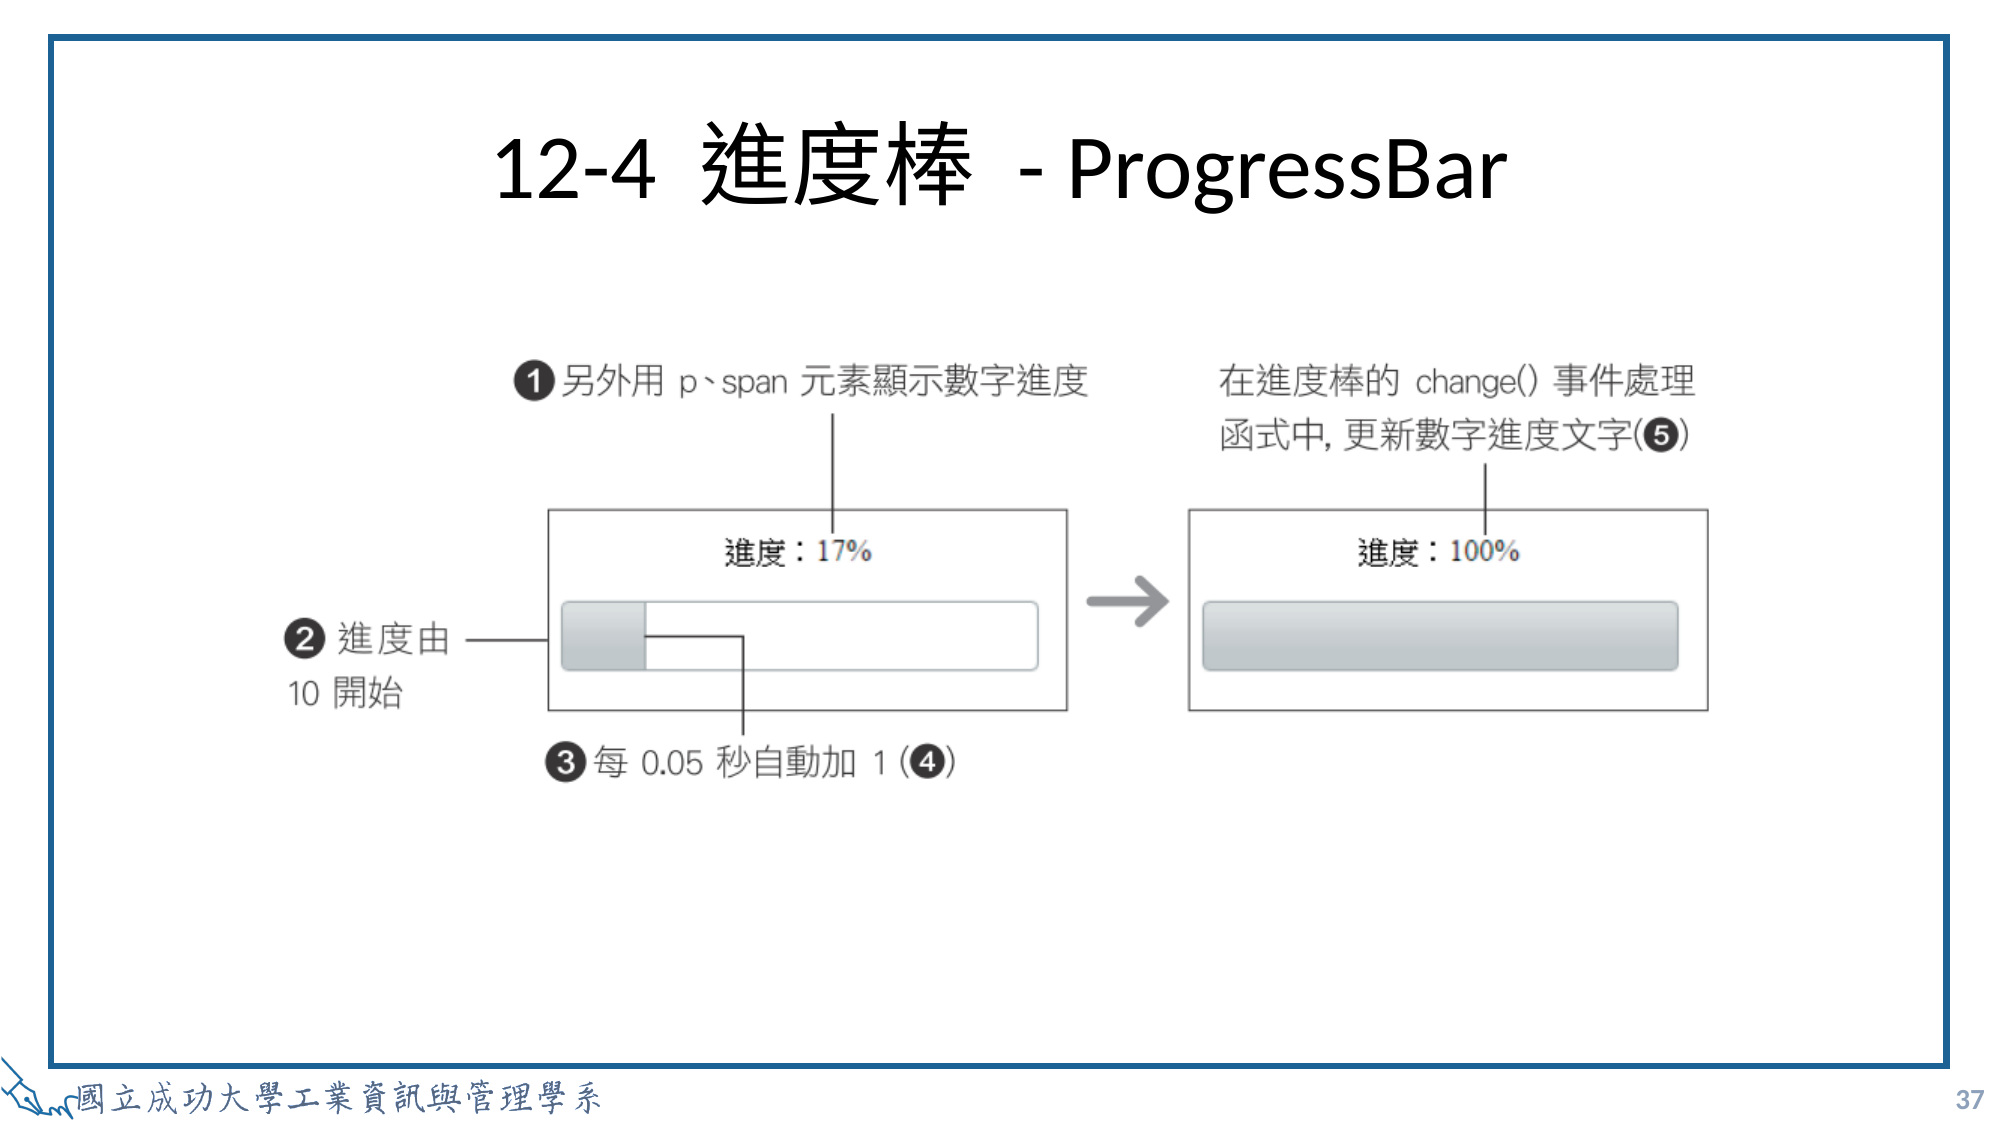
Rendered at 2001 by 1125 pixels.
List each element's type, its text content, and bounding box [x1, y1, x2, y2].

picture [0, 1049, 80, 1125]
title 12-4 進度棒 - ProgressBar [137, 59, 1863, 278]
picture [279, 349, 1721, 794]
slide_number 37 [1550, 1067, 2000, 1125]
